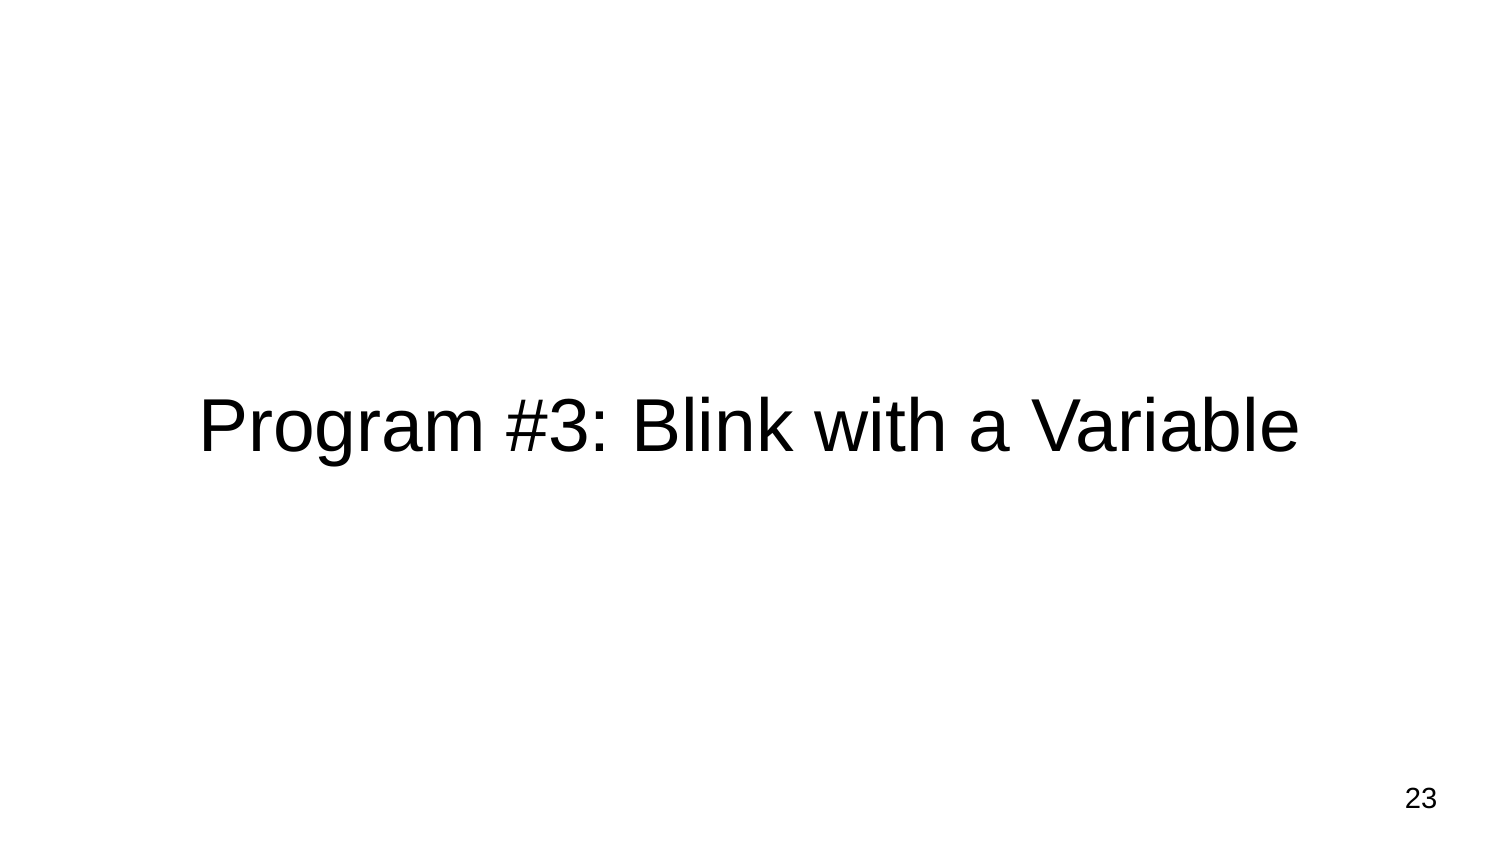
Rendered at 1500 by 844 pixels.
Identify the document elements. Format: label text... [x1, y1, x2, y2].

slide_number ‹#› [1389, 764, 1480, 830]
title Program #3: Blink with a Variable [51, 352, 1449, 491]
